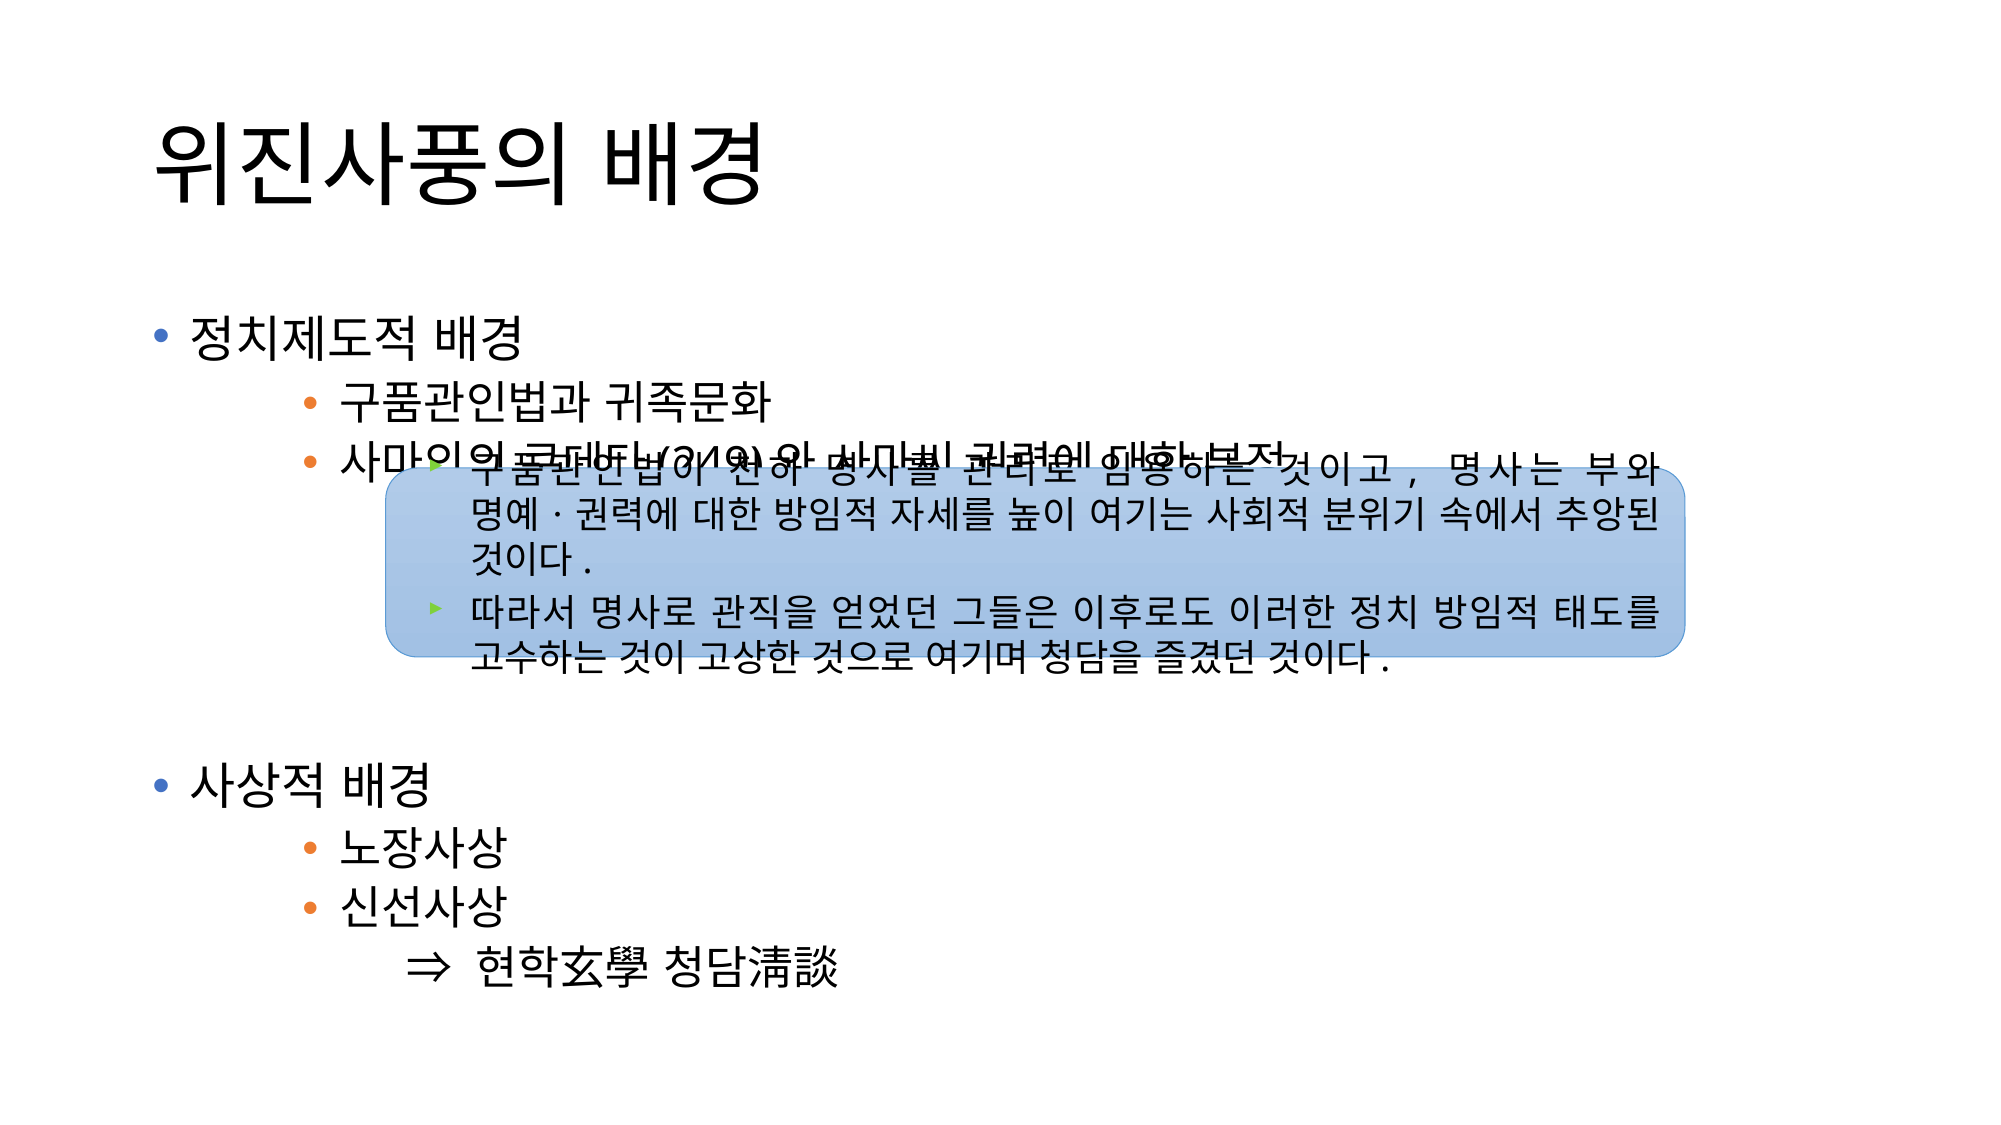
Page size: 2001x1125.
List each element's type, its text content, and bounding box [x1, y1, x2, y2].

title 위진사풍의 배경 [137, 59, 1863, 278]
text_box 구품관인법이 천하 명사를 관리로 임용하는 것이고, 명사는 부와 명예ㆍ권력에 대한 방임적 자세를 높이 여기는 사회적 분위기 속에서 추앙된 것이다. 따라서 명사로 관직을 얻었던 그들은 이후로도 이러한 정치 방임적 태도를 고수하는 것이 고상한 것으로 여기며 청담을 즐겼던 것이다. [385, 467, 1686, 658]
list 정치제도적 배경 구품관인법과 귀족문화 사마의의 쿠데타(249)와 사마씨 권력에 대한 부정 사상적 배경 노장사상 신선사상 ⇒ 현학玄學 청담淸談 [137, 299, 1863, 1014]
